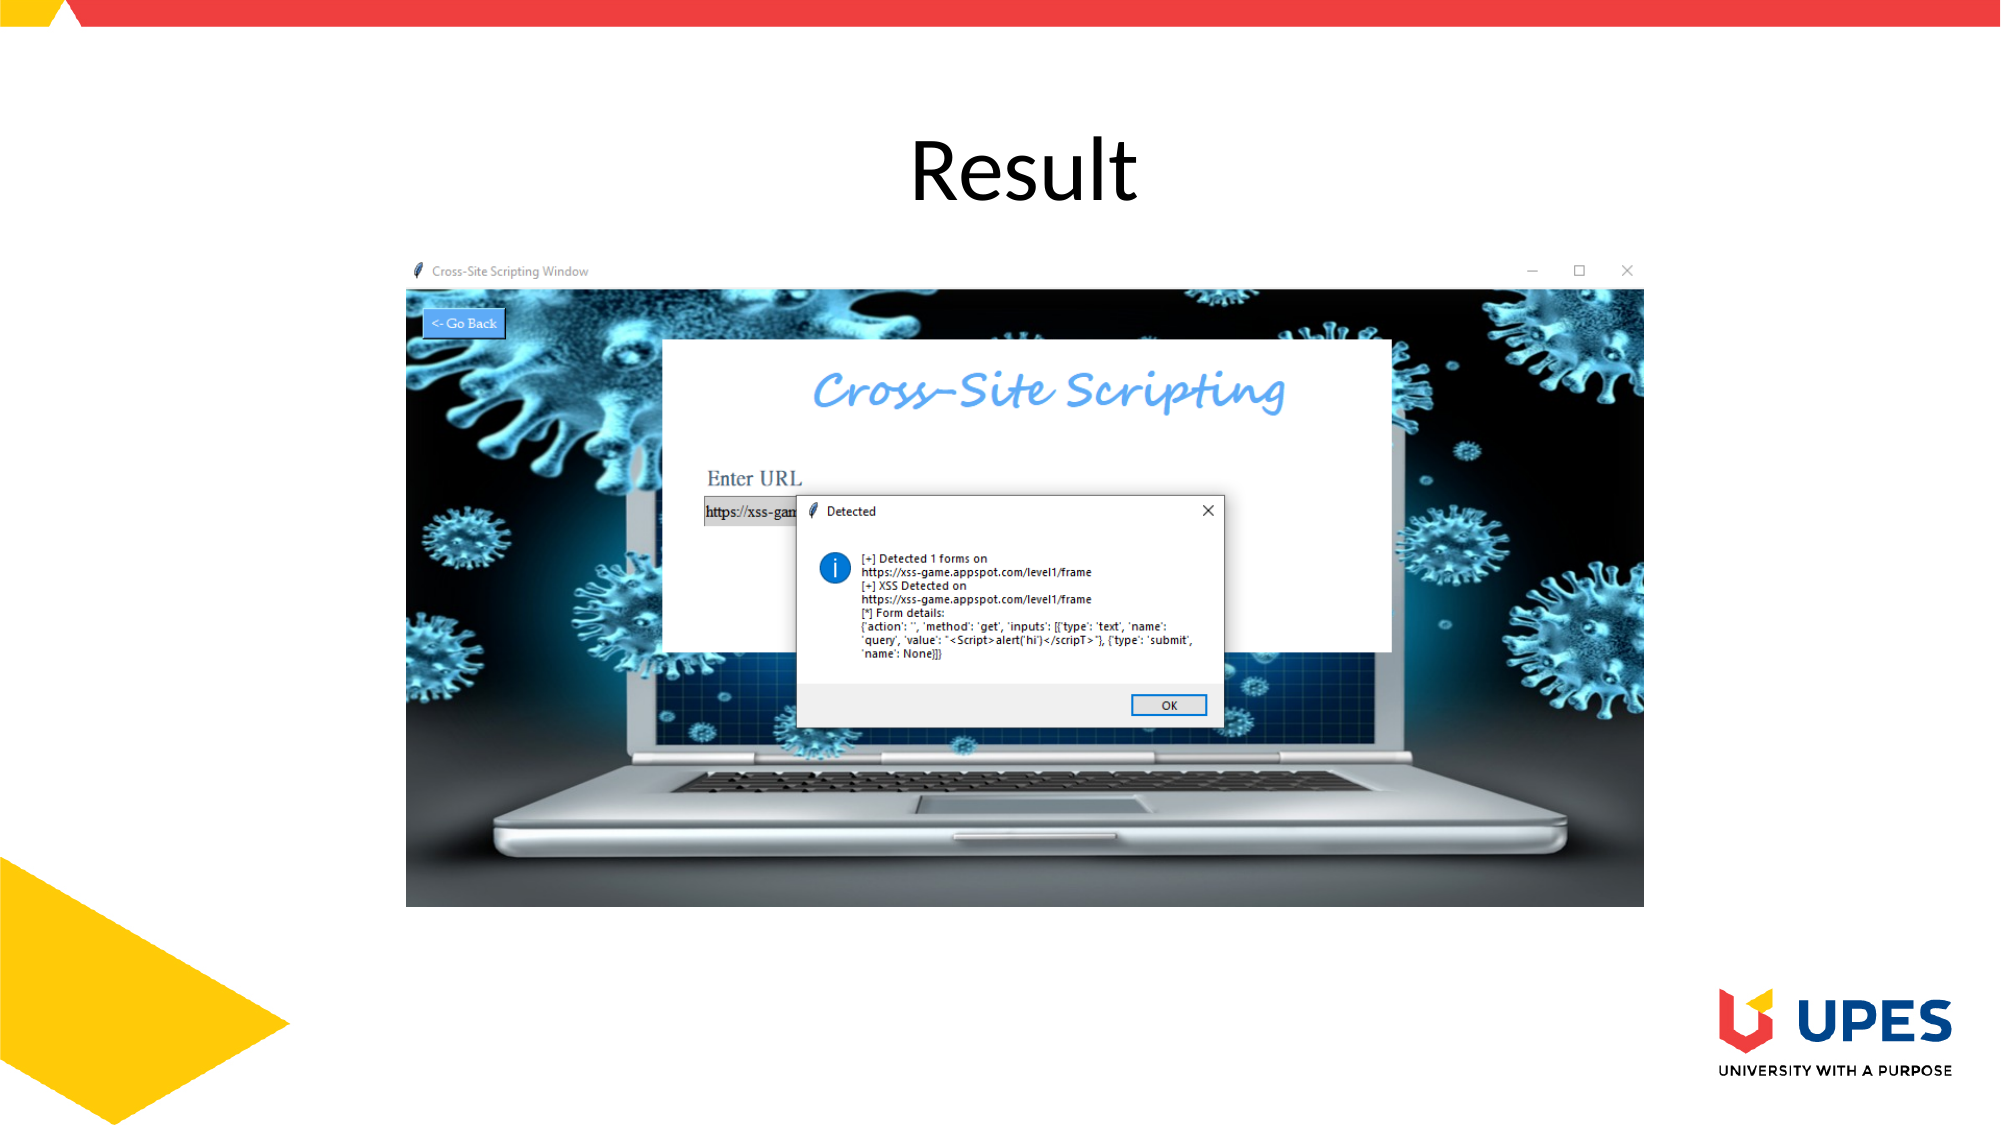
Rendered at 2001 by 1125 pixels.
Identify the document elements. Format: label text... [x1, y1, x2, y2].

picture [0, 0, 2001, 1125]
title Result [124, 69, 1926, 259]
